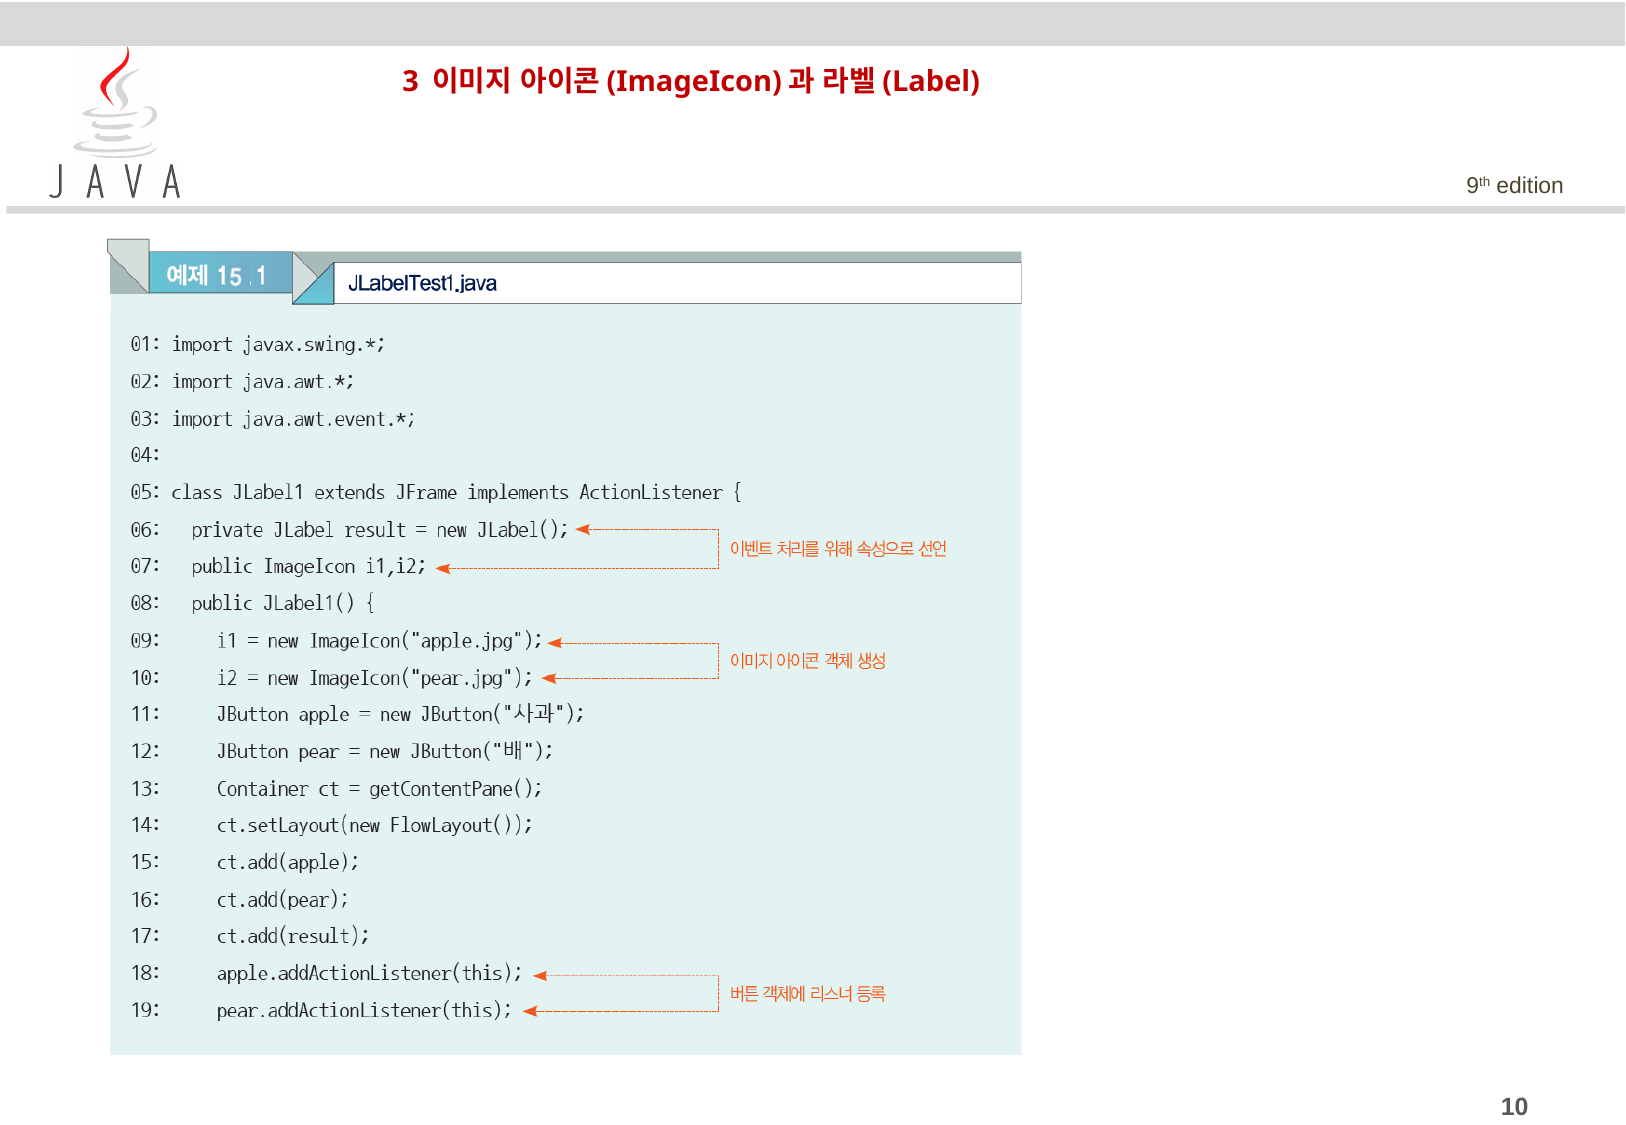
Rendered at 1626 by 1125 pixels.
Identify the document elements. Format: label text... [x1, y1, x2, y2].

picture [49, 164, 180, 198]
slide_number 10 [1164, 1074, 1544, 1125]
list [230, 50, 1588, 120]
picture [99, 224, 1049, 1071]
picture [73, 46, 157, 158]
title 3 이미지 아이콘(ImageIcon)과 라벨(Label) [387, 54, 1393, 105]
